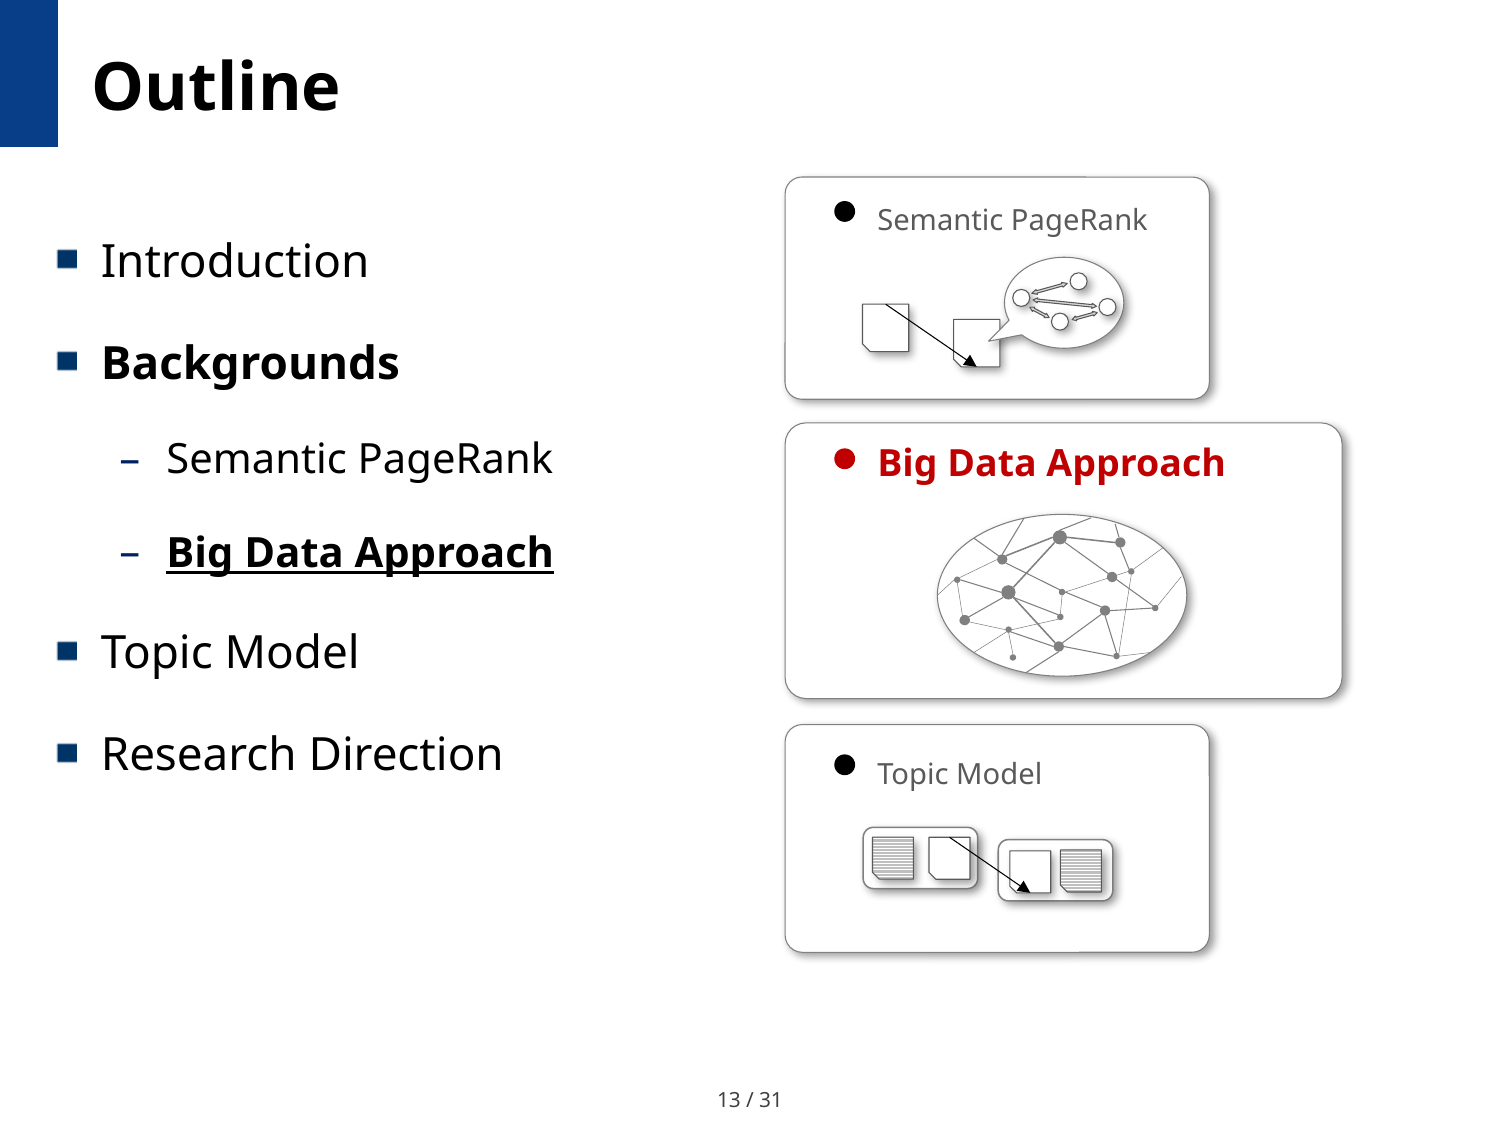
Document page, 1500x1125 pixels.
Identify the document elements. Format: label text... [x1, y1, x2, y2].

picture [44, 634, 77, 667]
text_box [782, 174, 1212, 402]
picture [0, 0, 58, 147]
picture [44, 344, 77, 377]
picture [44, 736, 77, 769]
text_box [937, 514, 1188, 677]
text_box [862, 257, 1125, 368]
title Outline [76, 19, 1471, 149]
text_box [834, 424, 1294, 490]
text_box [862, 827, 1113, 902]
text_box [834, 730, 1117, 795]
picture [44, 242, 77, 275]
text_box [832, 198, 858, 224]
text_box [782, 420, 1345, 701]
list Introduction Backgrounds Semantic PageRank Big Data Approach Topic Model Research Direction [29, 196, 1471, 1071]
text_box [782, 722, 1212, 955]
text_box Semantic PageRank [862, 176, 1169, 244]
